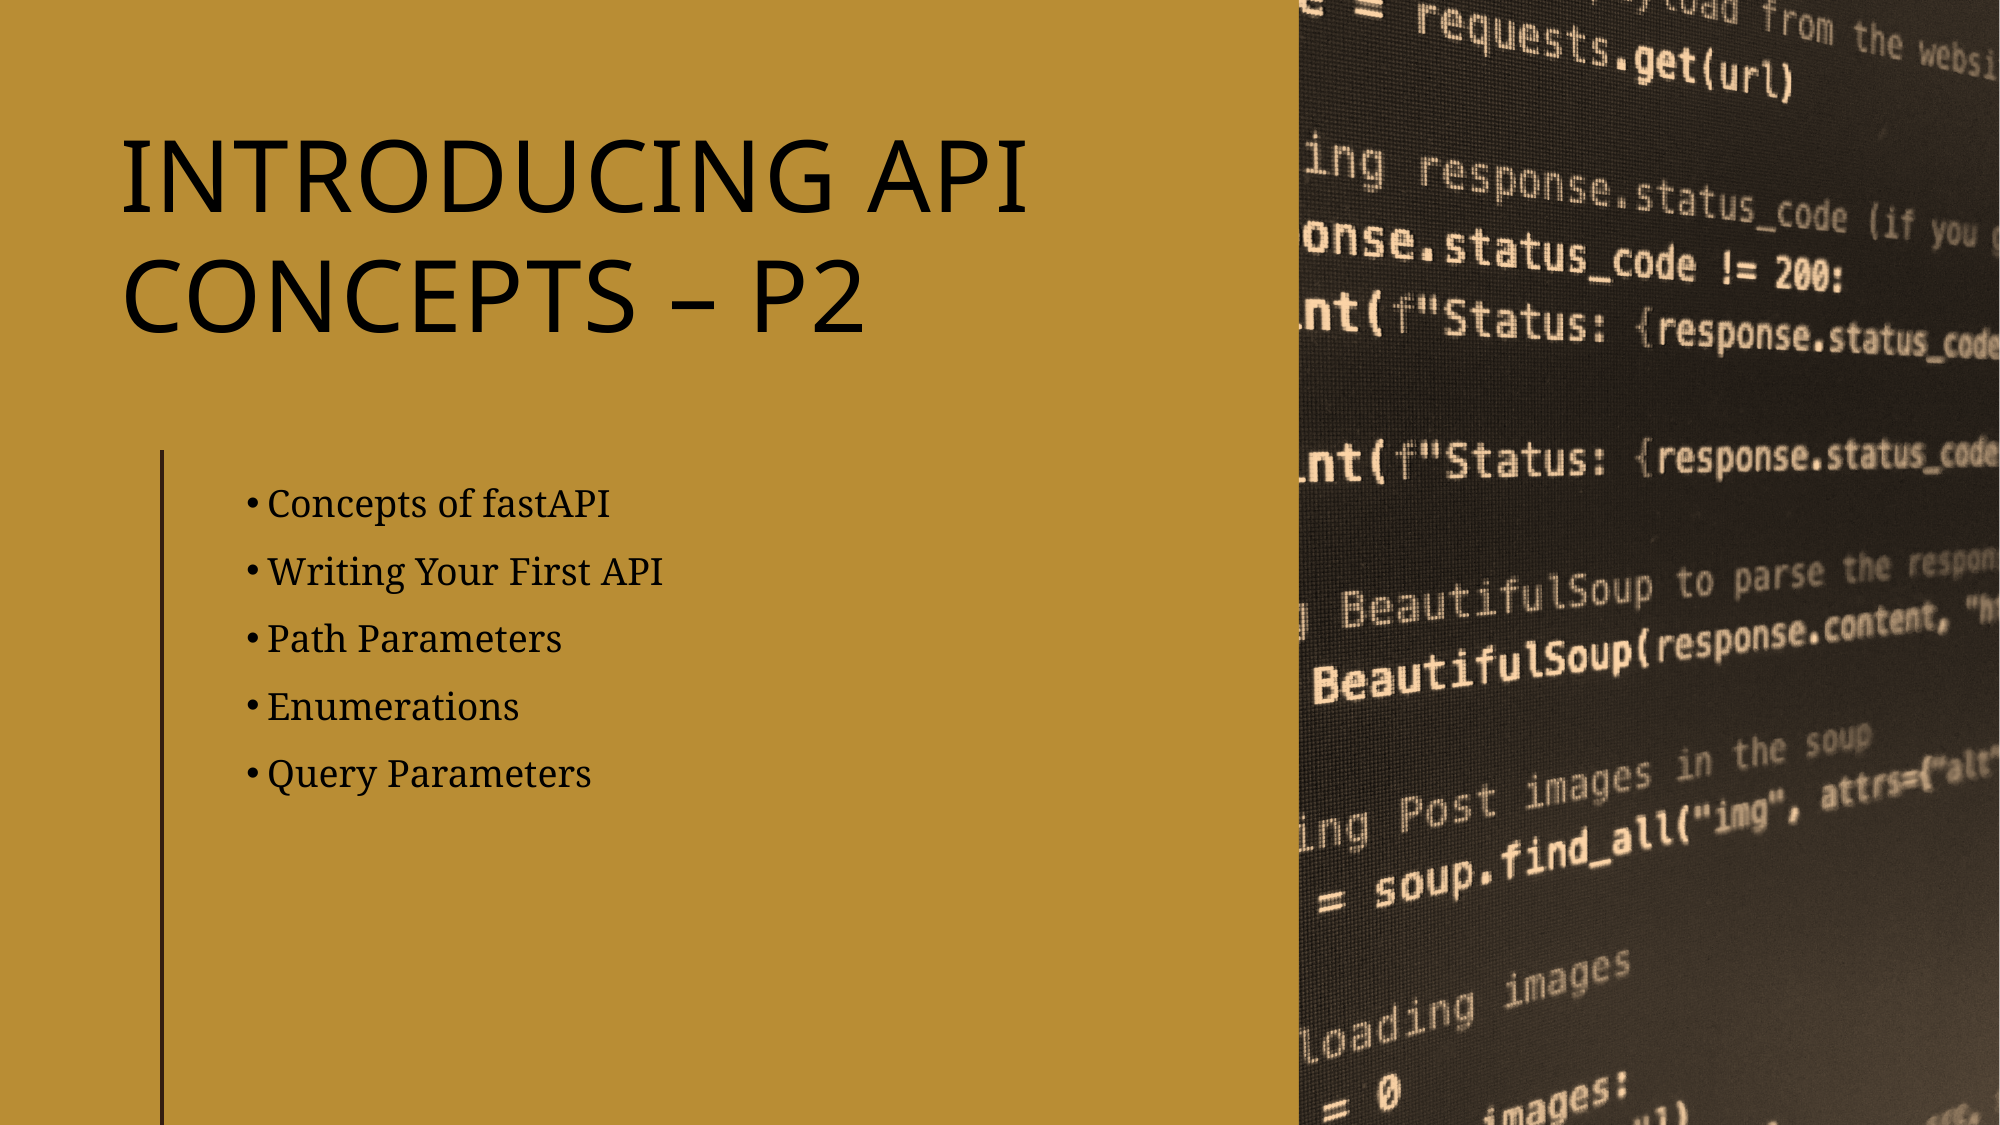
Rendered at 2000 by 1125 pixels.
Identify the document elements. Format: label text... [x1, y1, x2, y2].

picture [1298, 0, 2000, 1125]
list Concepts of fastAPI Writing Your First API Path Parameters Enumerations Query Parameters [231, 450, 1230, 1000]
title Introducing API concepts – p2 [105, 104, 1230, 384]
